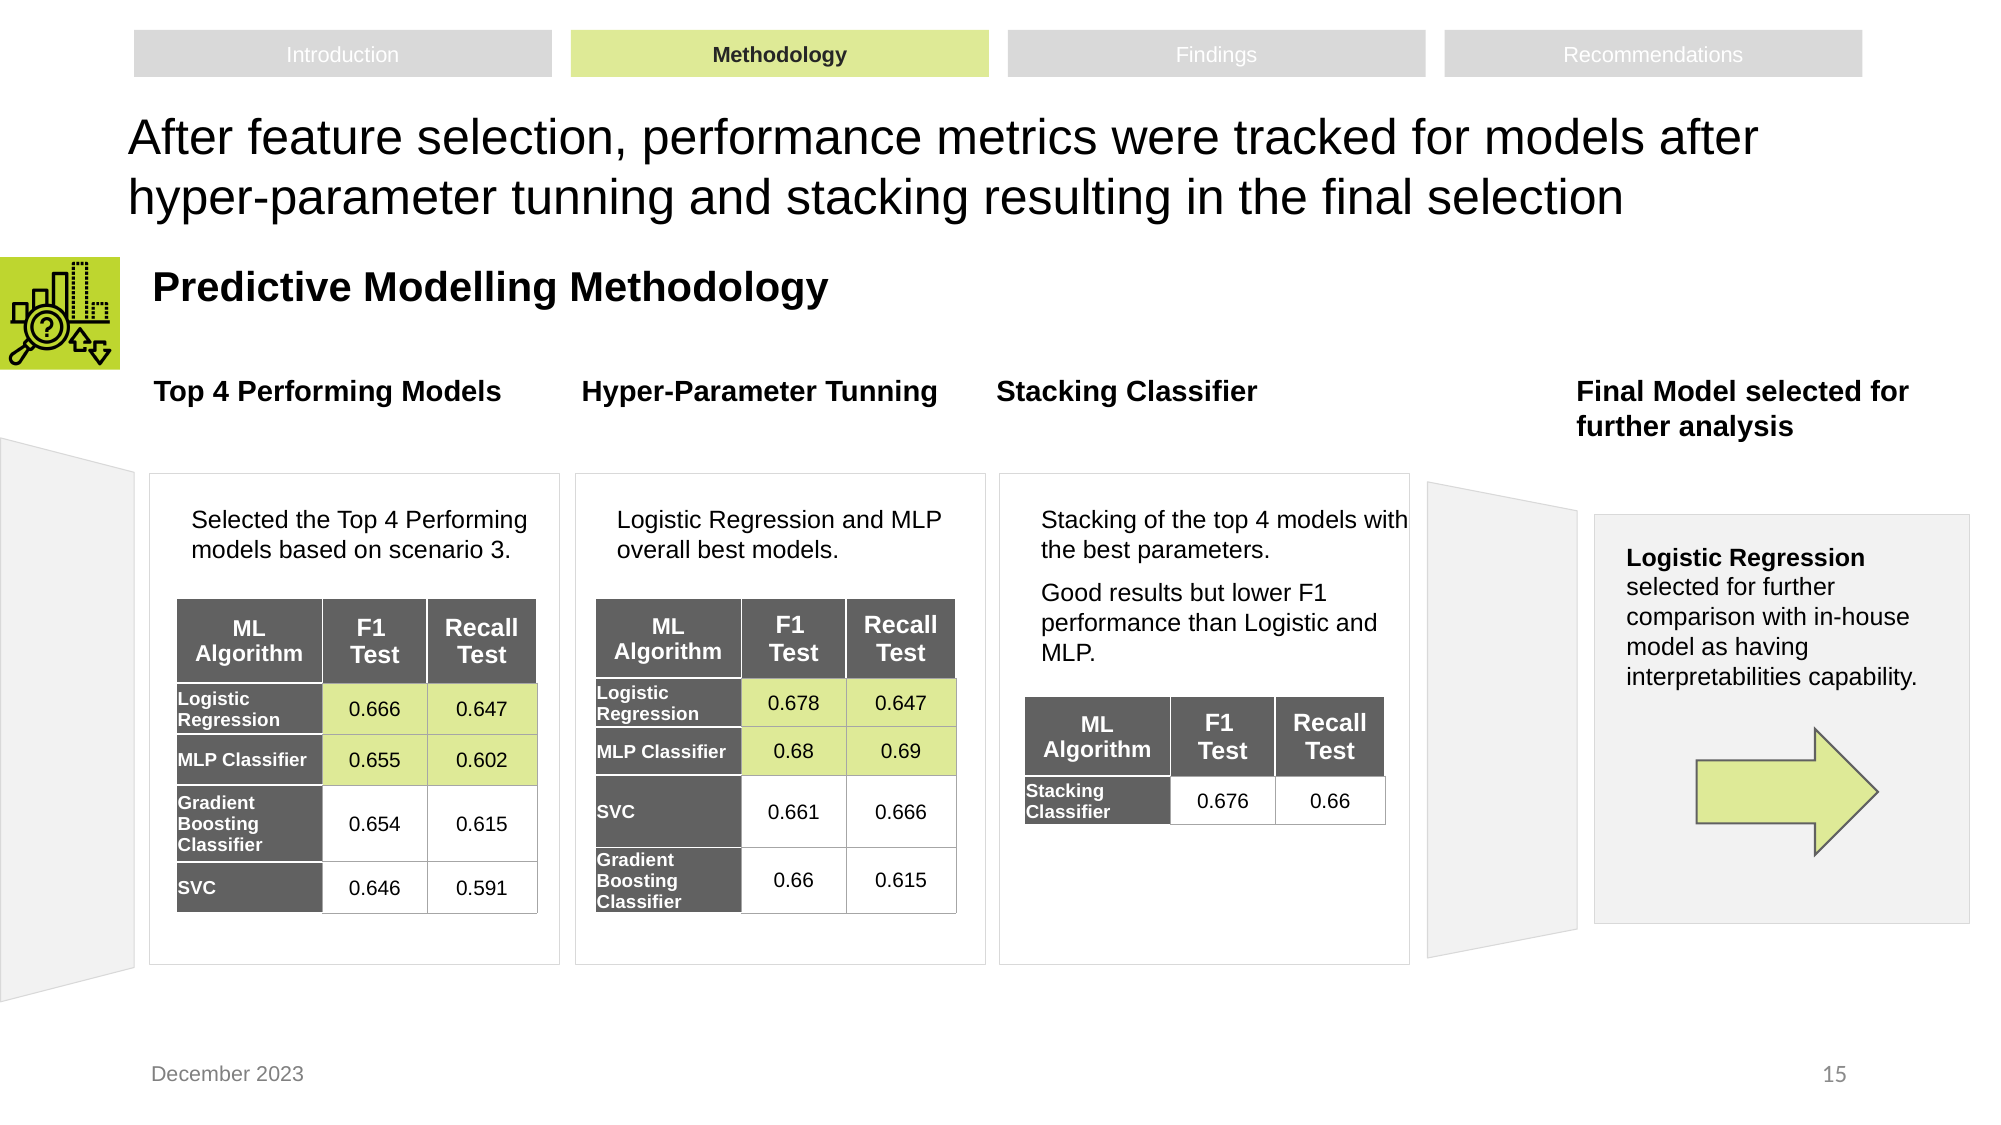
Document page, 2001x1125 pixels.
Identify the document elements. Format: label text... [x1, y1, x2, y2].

slide_number 15 [1412, 1042, 1863, 1103]
text_box [0, 257, 120, 370]
text_box Stacking Classifier [996, 366, 1357, 424]
text_box [1695, 726, 1880, 858]
text_box Final Model selected for further analysis [1576, 366, 1937, 424]
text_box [0, 437, 1578, 1002]
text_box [133, 29, 1863, 77]
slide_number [135, 1042, 336, 1103]
text_box Top 4 Performing Models [153, 366, 514, 424]
text_box Hyper-Parameter Tunning [581, 366, 942, 424]
text_box [1594, 514, 1970, 924]
text_box Logistic Regression selected for further comparison with in-house model as having interpretabilities capability. [1611, 533, 1937, 699]
list Predictive Modelling Methodology [137, 257, 1863, 320]
picture [7, 260, 113, 367]
text_box After feature selection, performance metrics were tracked for models after hyper-parameter tunning and stacking resulting in the final selection [112, 92, 1900, 236]
